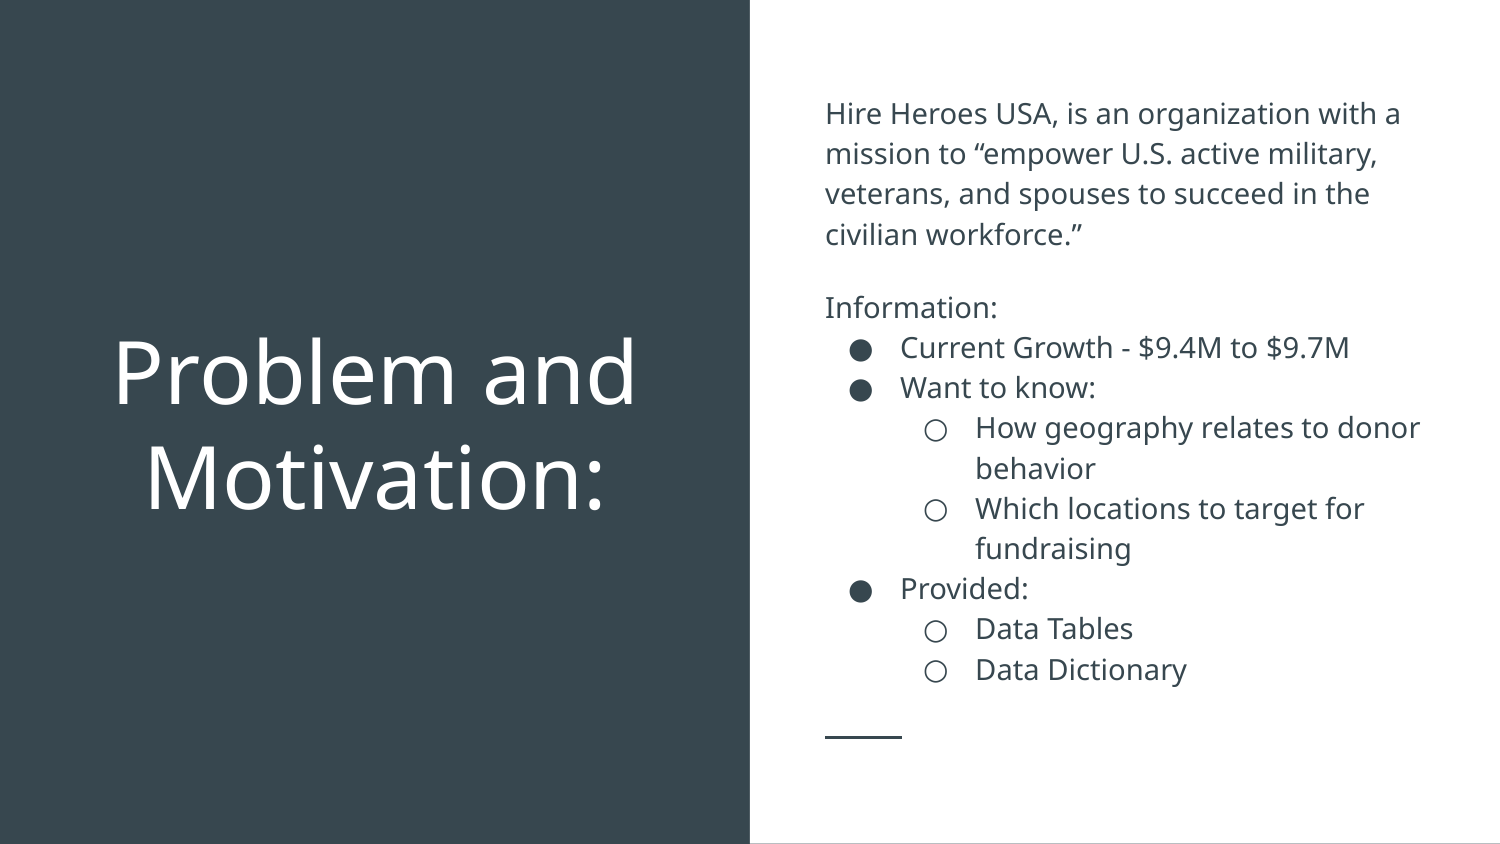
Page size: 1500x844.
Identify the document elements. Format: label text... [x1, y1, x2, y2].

title Problem and Motivation: [43, 284, 708, 560]
list Hire Heroes USA, is an organization with a mission to “empower U.S. active military, veterans, and spouses to succeed in the civilian workforce.” Information: Current Growth - $9.4M to $9.7M Want to know: How geography relates to donor behavior Which locations to target for fundraising Provided: Data Tables Data Dictionary [810, 50, 1440, 725]
